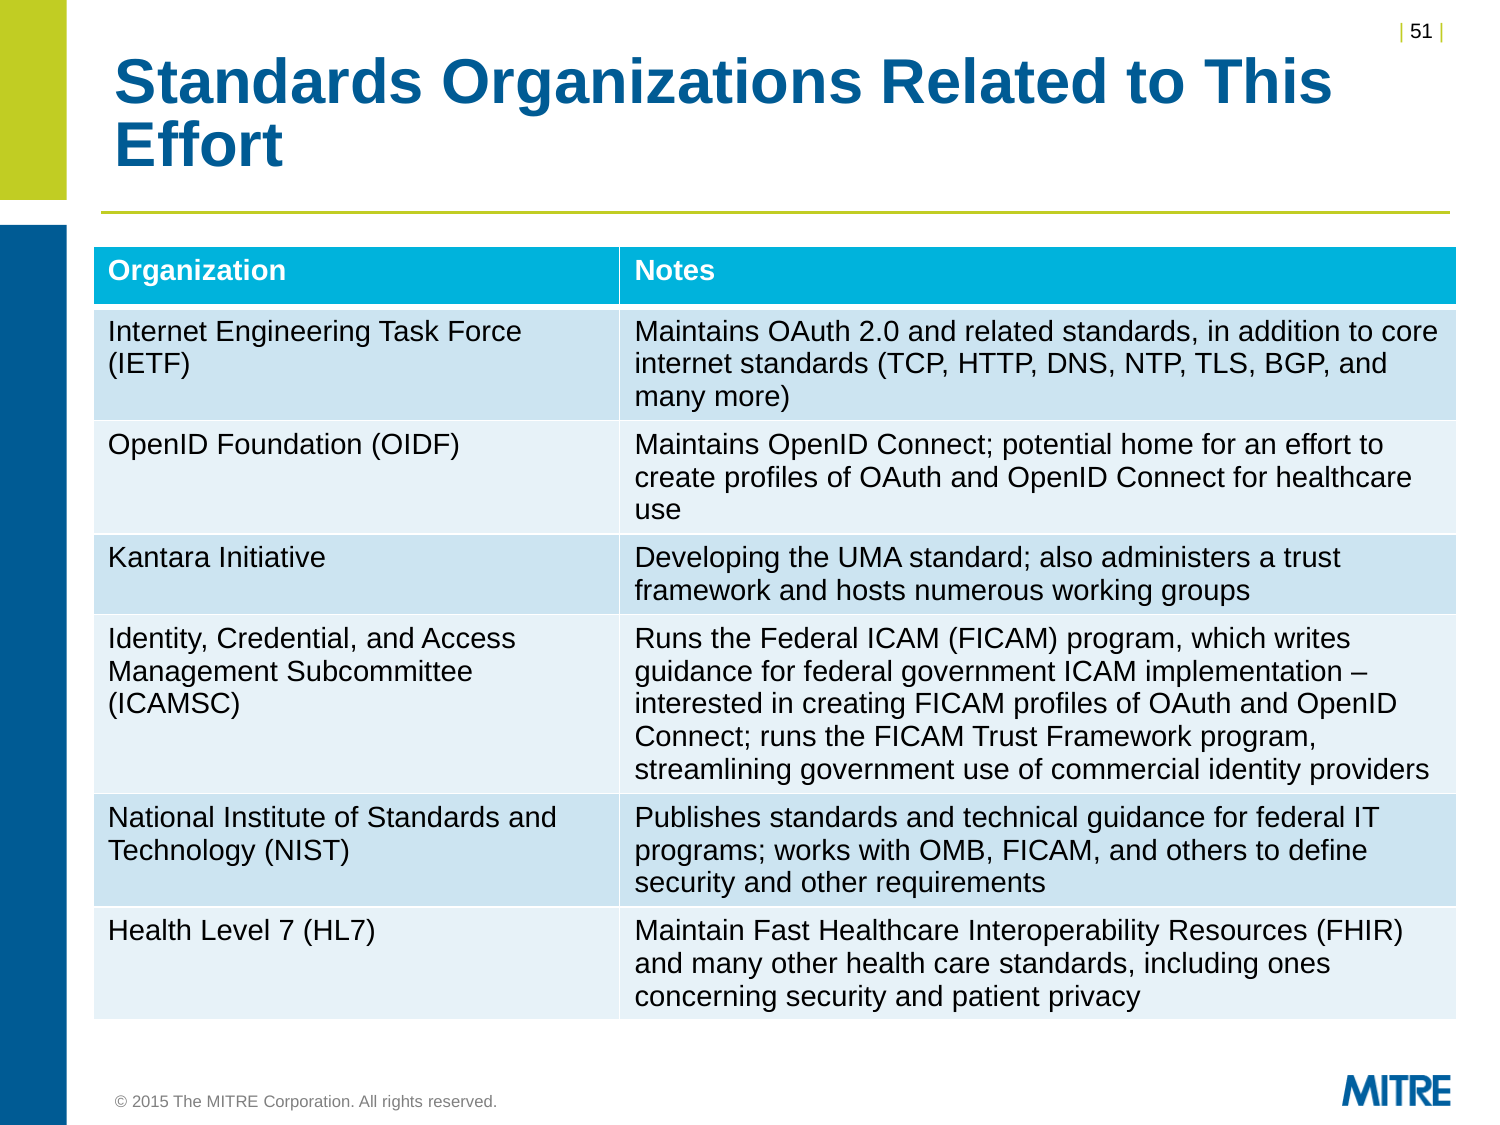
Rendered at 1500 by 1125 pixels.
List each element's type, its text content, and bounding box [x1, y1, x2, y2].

table_cell National Institute of Standards and Technology (NIST) [94, 794, 619, 906]
title Standards Organizations Related to This Effort [99, 45, 1450, 188]
table_cell Internet Engineering Task Force (IETF) [94, 310, 619, 420]
table_header Notes [620, 247, 1456, 304]
table_cell Runs the Federal ICAM (FICAM) program, which writes guidance for federal government ICAM implementation – interested in creating FICAM profiles of OAuth and OpenID Connect; runs the FICAM Trust Framework program, streamlining government use of commercial identity providers [620, 615, 1456, 793]
table_cell Identity, Credential, and Access Management Subcommittee (ICAMSC) [94, 615, 619, 793]
table_cell Publishes standards and technical guidance for federal IT programs; works with OMB, FICAM, and others to define security and other requirements [620, 794, 1456, 906]
table_cell Maintains OpenID Connect; potential home for an effort to create profiles of OAuth and OpenID Connect for healthcare use [620, 421, 1456, 533]
table_cell OpenID Foundation (OIDF) [94, 421, 619, 533]
table_cell Kantara Initiative [94, 535, 619, 614]
table_cell Developing the UMA standard; also administers a trust framework and hosts numerous working groups [620, 535, 1456, 614]
table_cell Maintain Fast Healthcare Interoperability Resources (FHIR) and many other health care standards, including ones concerning security and patient privacy [620, 908, 1456, 1019]
table_header Organization [94, 247, 619, 304]
picture [1342, 1072, 1453, 1113]
table_cell Health Level 7 (HL7) [94, 908, 619, 1019]
table_cell Maintains OAuth 2.0 and related standards, in addition to core internet standards (TCP, HTTP, DNS, NTP, TLS, BGP, and many more) [620, 310, 1456, 420]
